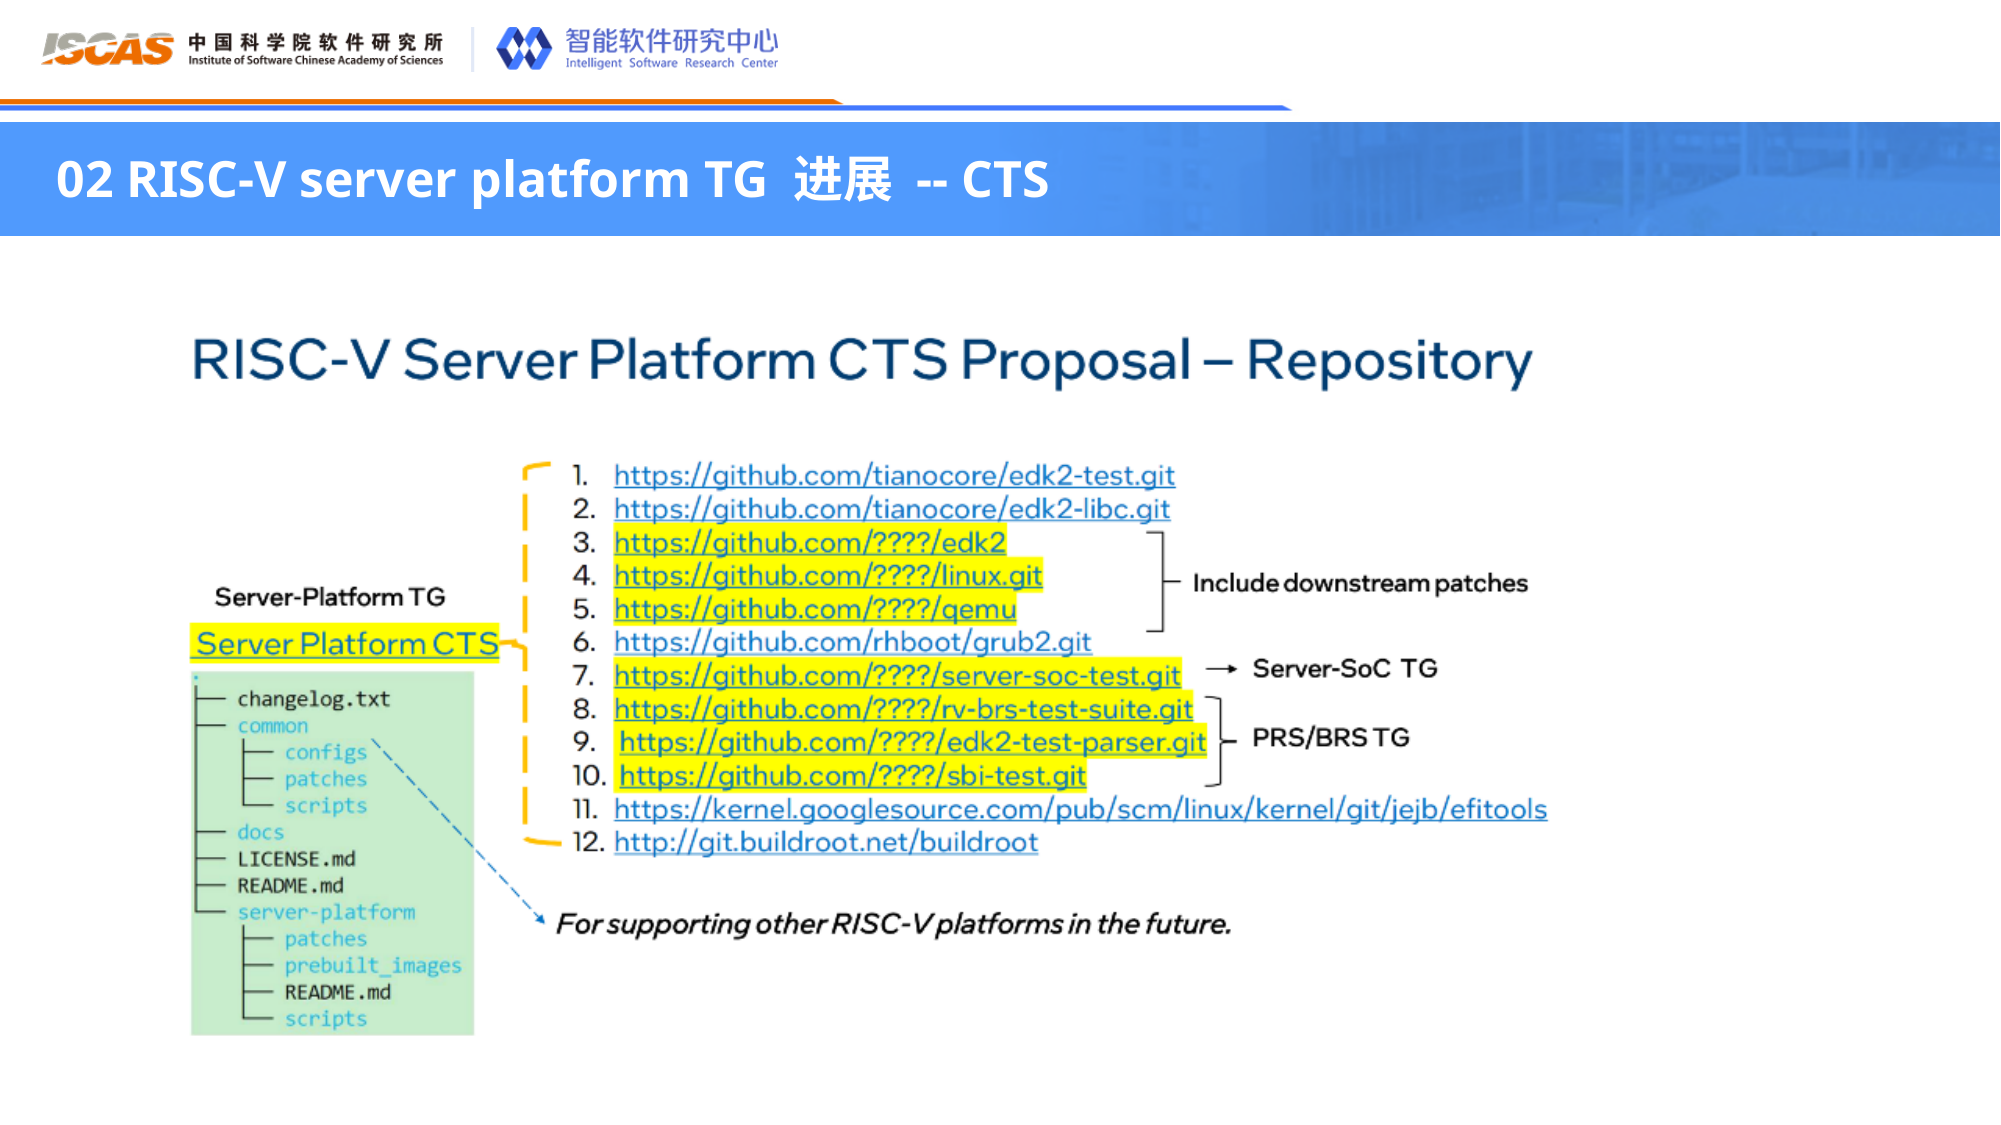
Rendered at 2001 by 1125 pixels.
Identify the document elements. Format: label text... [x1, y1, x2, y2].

list 02 RISC-V server platform TG 进展 -- CTS [41, 146, 1271, 212]
picture [0, 0, 2000, 1125]
